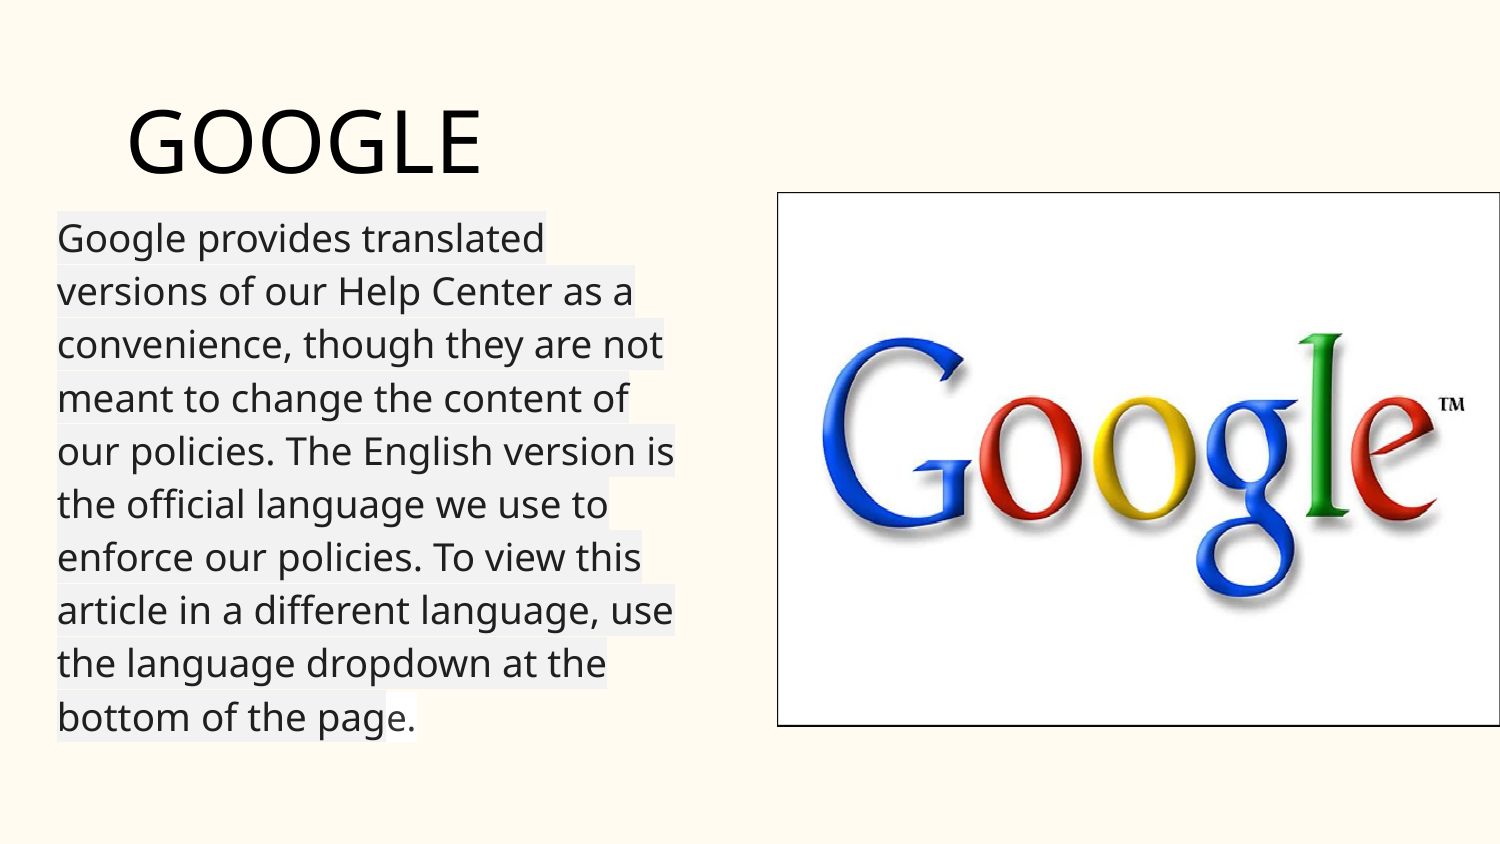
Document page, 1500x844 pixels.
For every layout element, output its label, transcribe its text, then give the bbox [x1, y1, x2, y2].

picture [776, 191, 1500, 727]
list Google provides translated versions of our Help Center as a convenience, though they are not meant to change the content of our policies. The English version is the official language we use to enforce our policies. To view this article in a different language, use the language dropdown at the bottom of the page. [41, 192, 699, 750]
title GOOGLE [110, 70, 894, 172]
